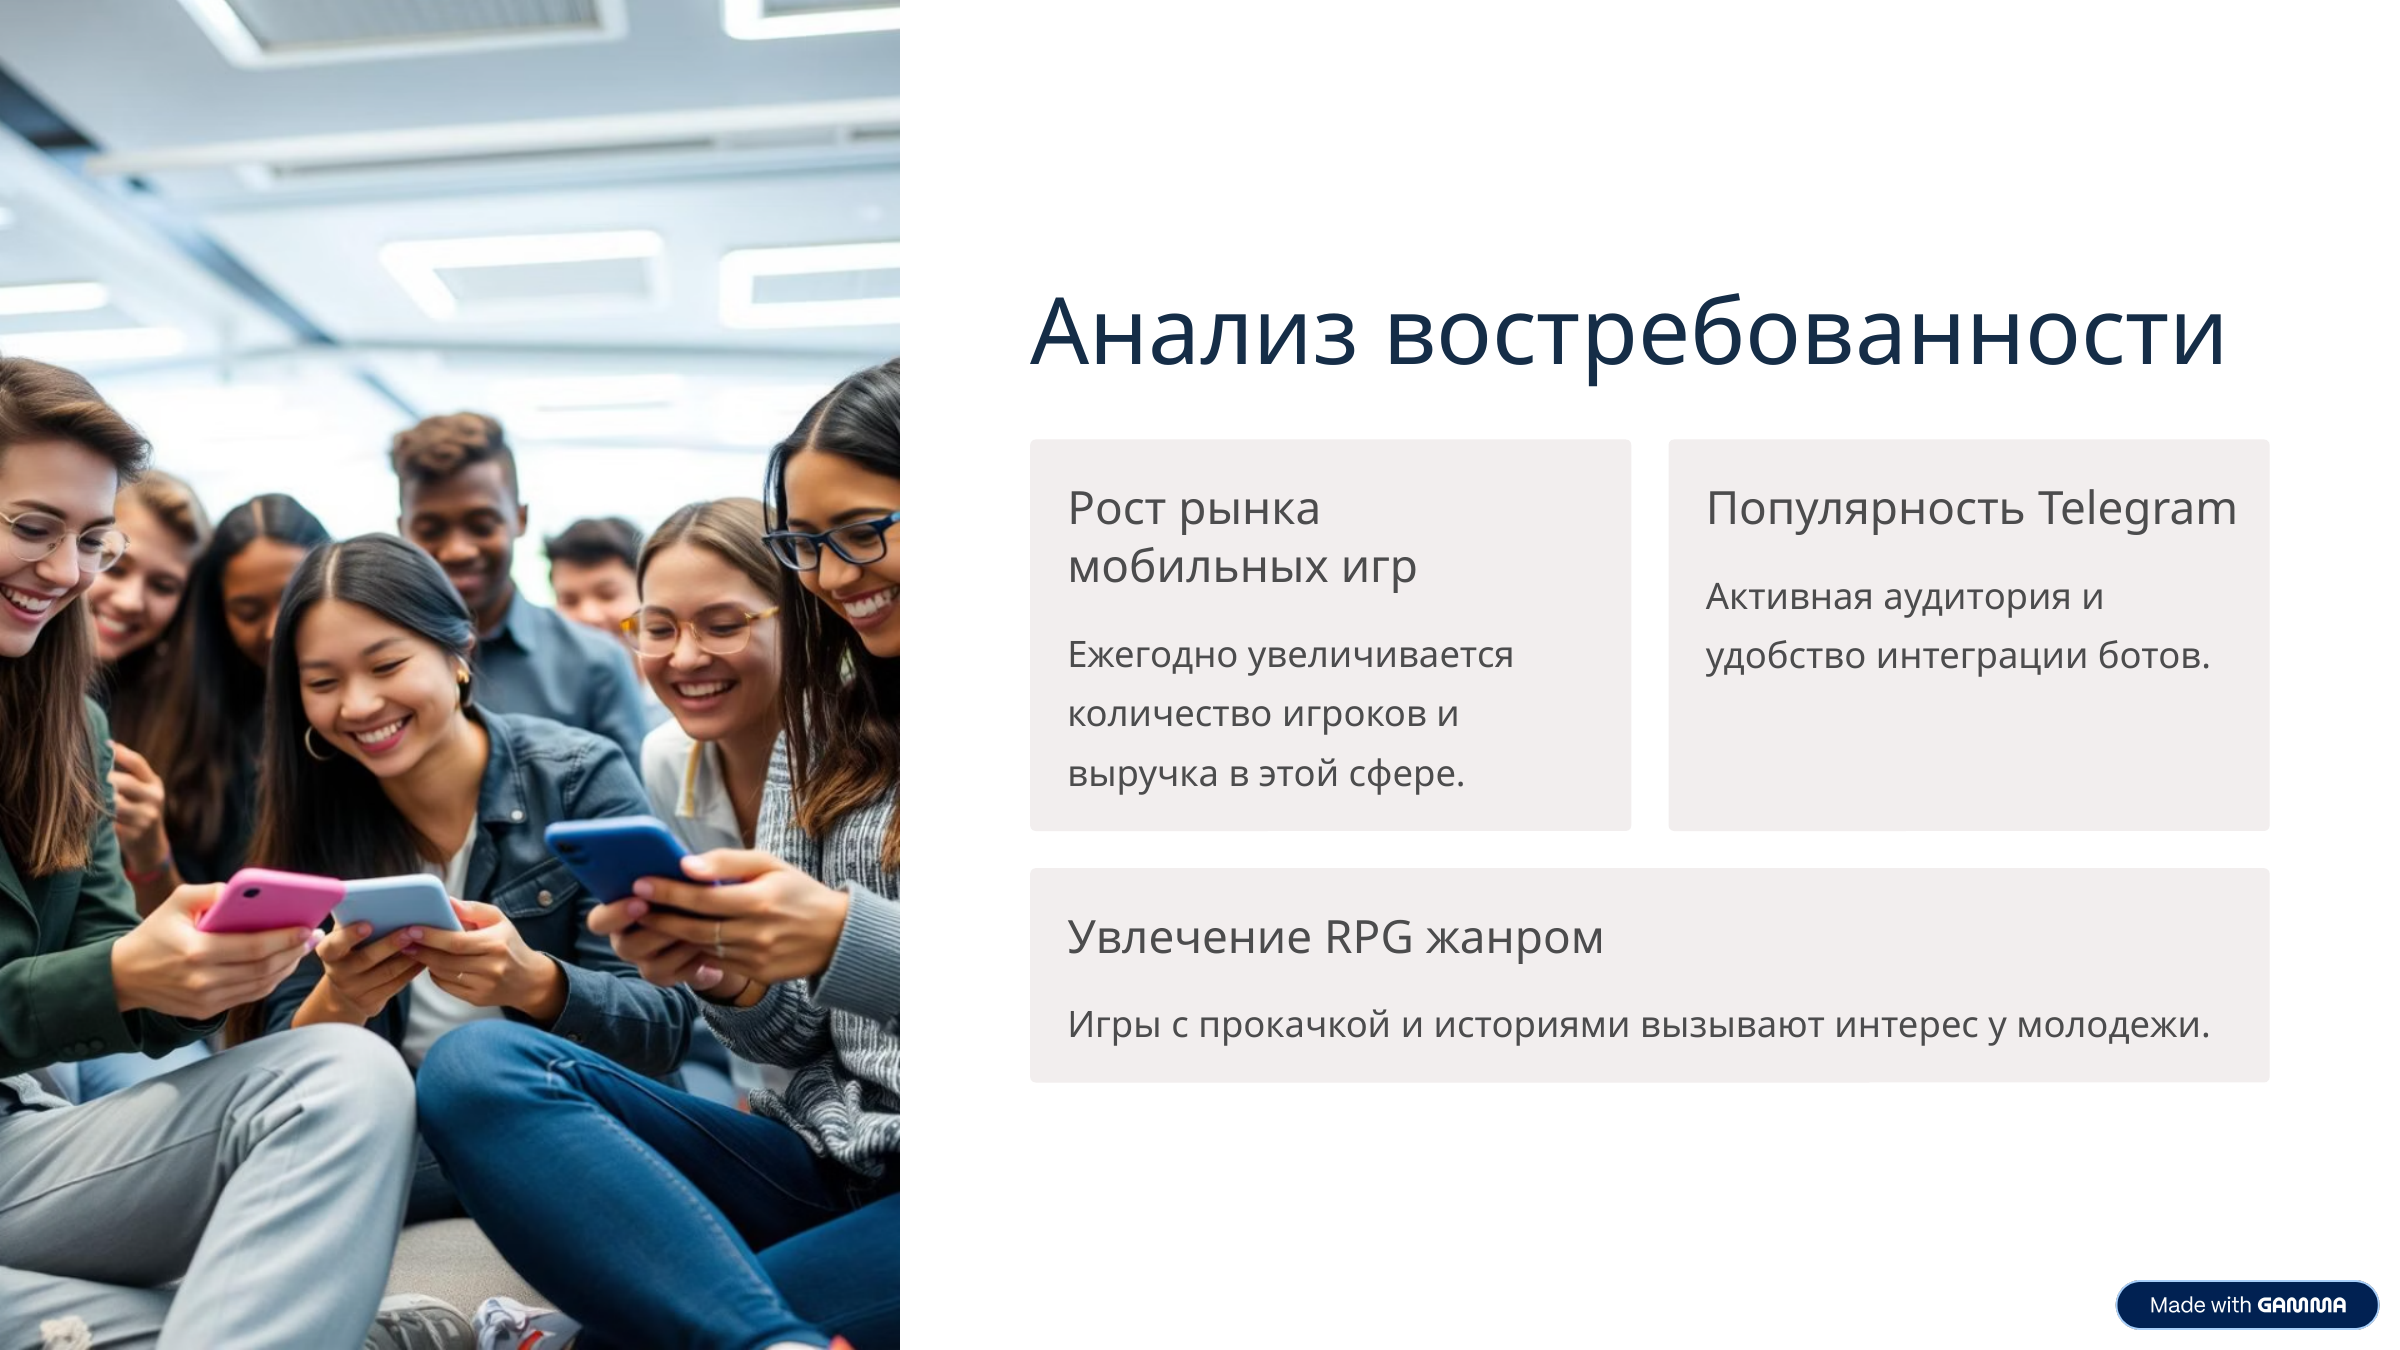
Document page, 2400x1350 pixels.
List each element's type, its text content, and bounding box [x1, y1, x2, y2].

text_box Игры с прокачкой и историями вызывают интерес у молодежи. [1067, 985, 2233, 1046]
text_box Увлечение RPG жанром [1067, 905, 1595, 964]
picture [2106, 1271, 2389, 1339]
text_box Популярность Telegram [1705, 476, 2220, 535]
picture [0, 0, 900, 1350]
text_box [1030, 868, 2270, 1083]
text_box Ежегодно увеличивается количество игроков и выручка в этой сфере. [1067, 615, 1595, 794]
text_box Активная аудитория и удобство интеграции ботов. [1705, 557, 2233, 677]
text_box Рост рынка мобильных игр [1067, 476, 1595, 593]
text_box Анализ востребованности [1030, 267, 2219, 384]
text_box [1030, 439, 1632, 832]
text_box [1668, 439, 2270, 832]
